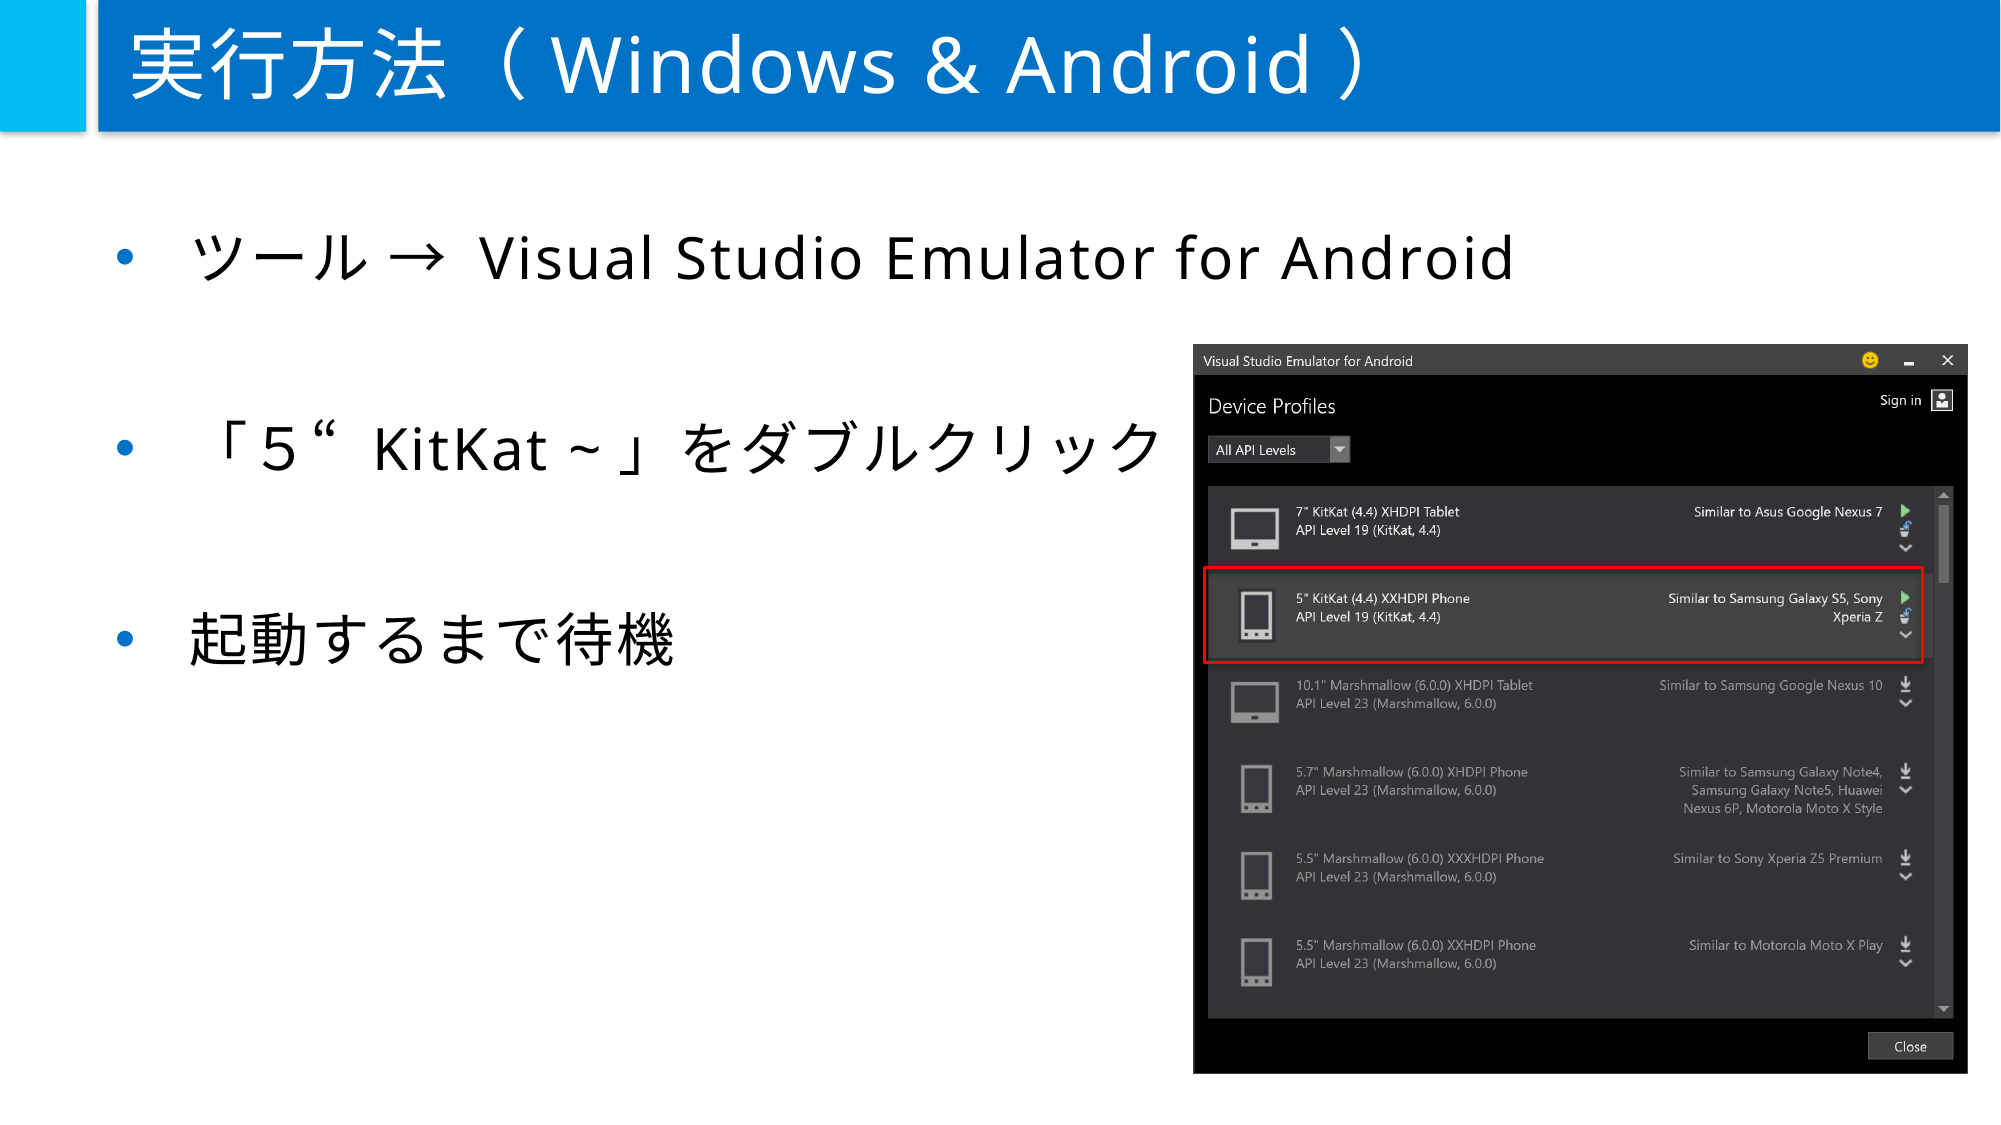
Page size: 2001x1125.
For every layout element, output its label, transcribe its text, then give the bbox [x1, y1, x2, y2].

picture [1192, 344, 1968, 1074]
title 実行方法（Windows & Android） [98, 0, 2000, 132]
list ツール → Visual Studio Emulator for Android 「５“ KitKat ~」をダブルクリック 起動するまで待機 [99, 200, 1900, 1005]
